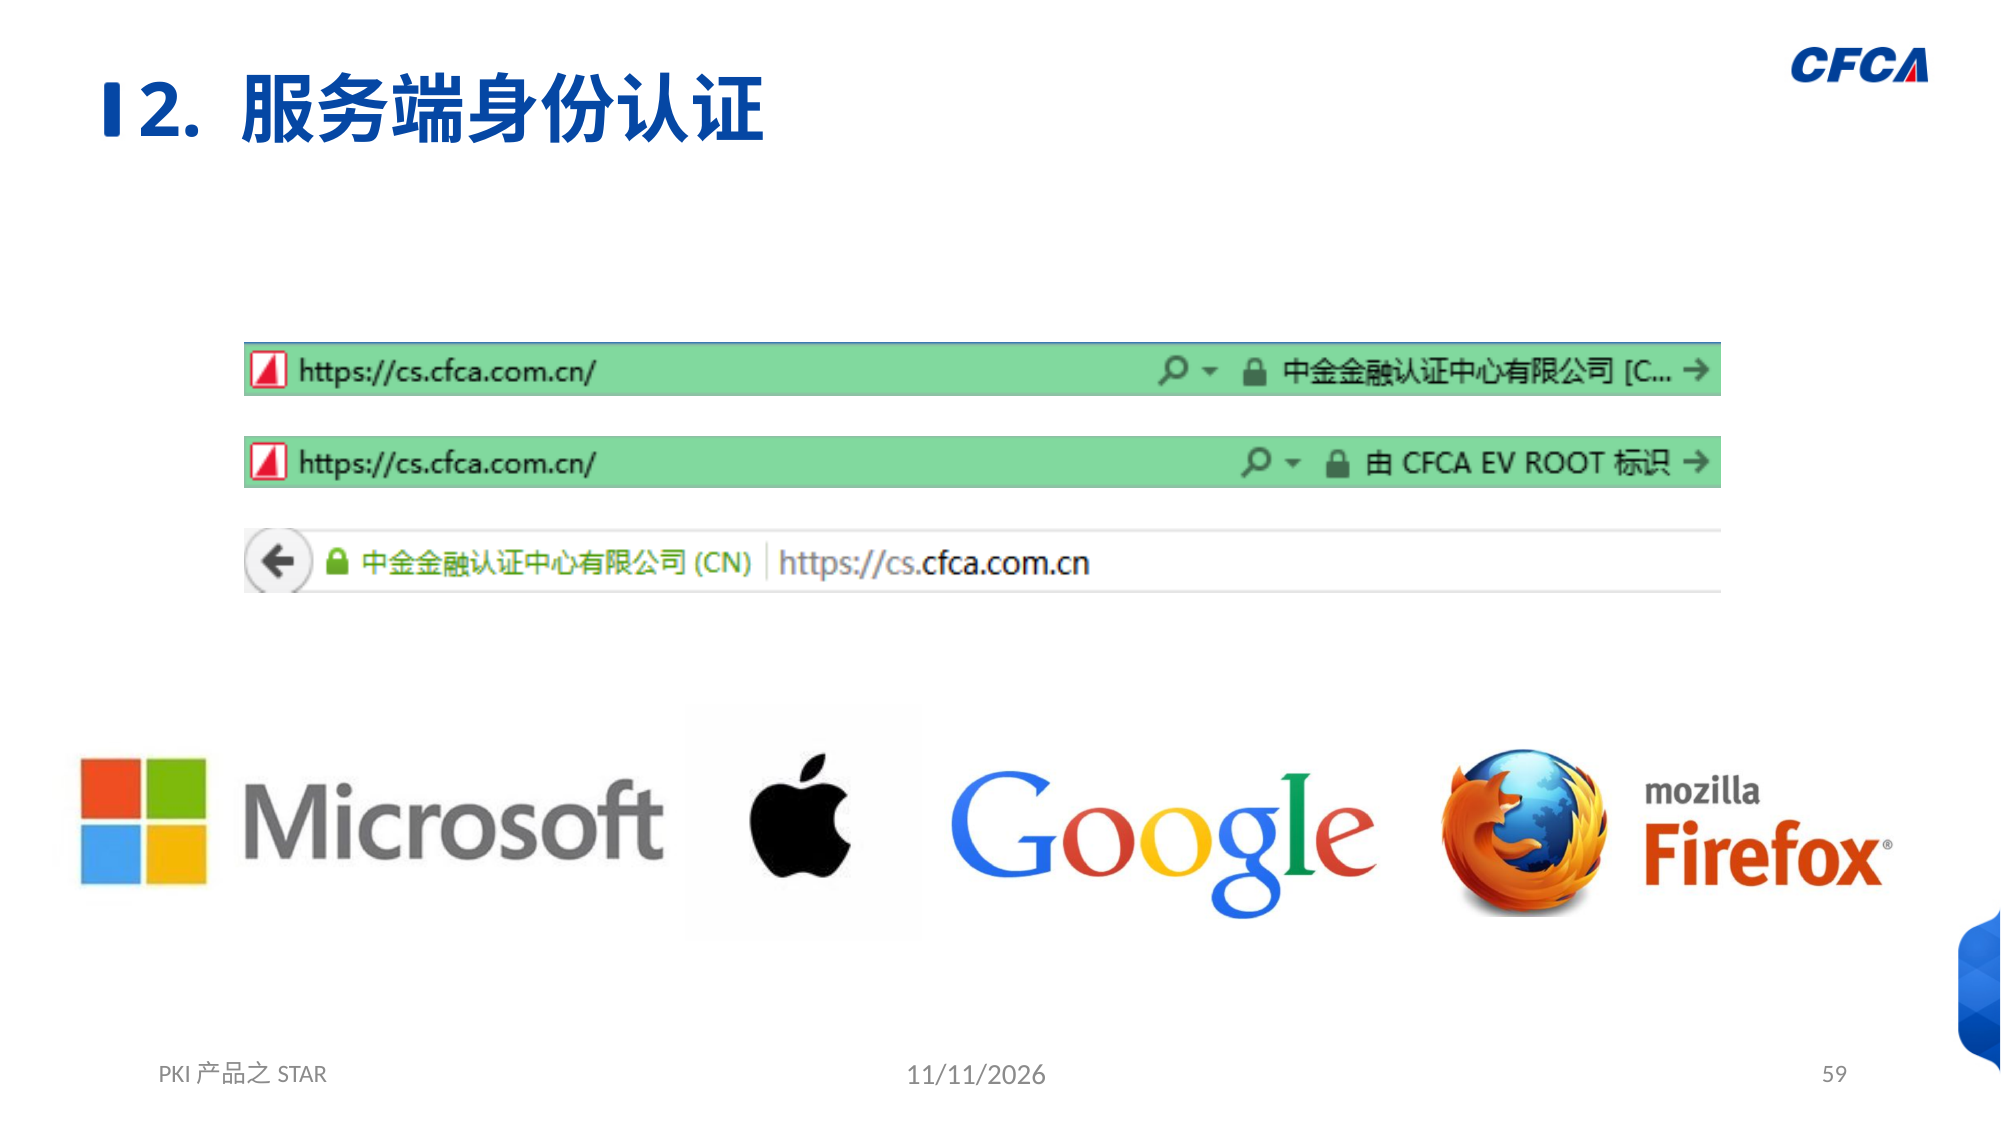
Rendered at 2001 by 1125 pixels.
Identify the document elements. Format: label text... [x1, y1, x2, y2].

footer PKI产品之STAR [123, 1042, 363, 1103]
title 2. 服务端身份认证 [123, 73, 1773, 152]
slide_number 59 [1412, 1042, 1863, 1103]
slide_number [890, 1042, 1068, 1103]
picture [0, 0, 2001, 1125]
